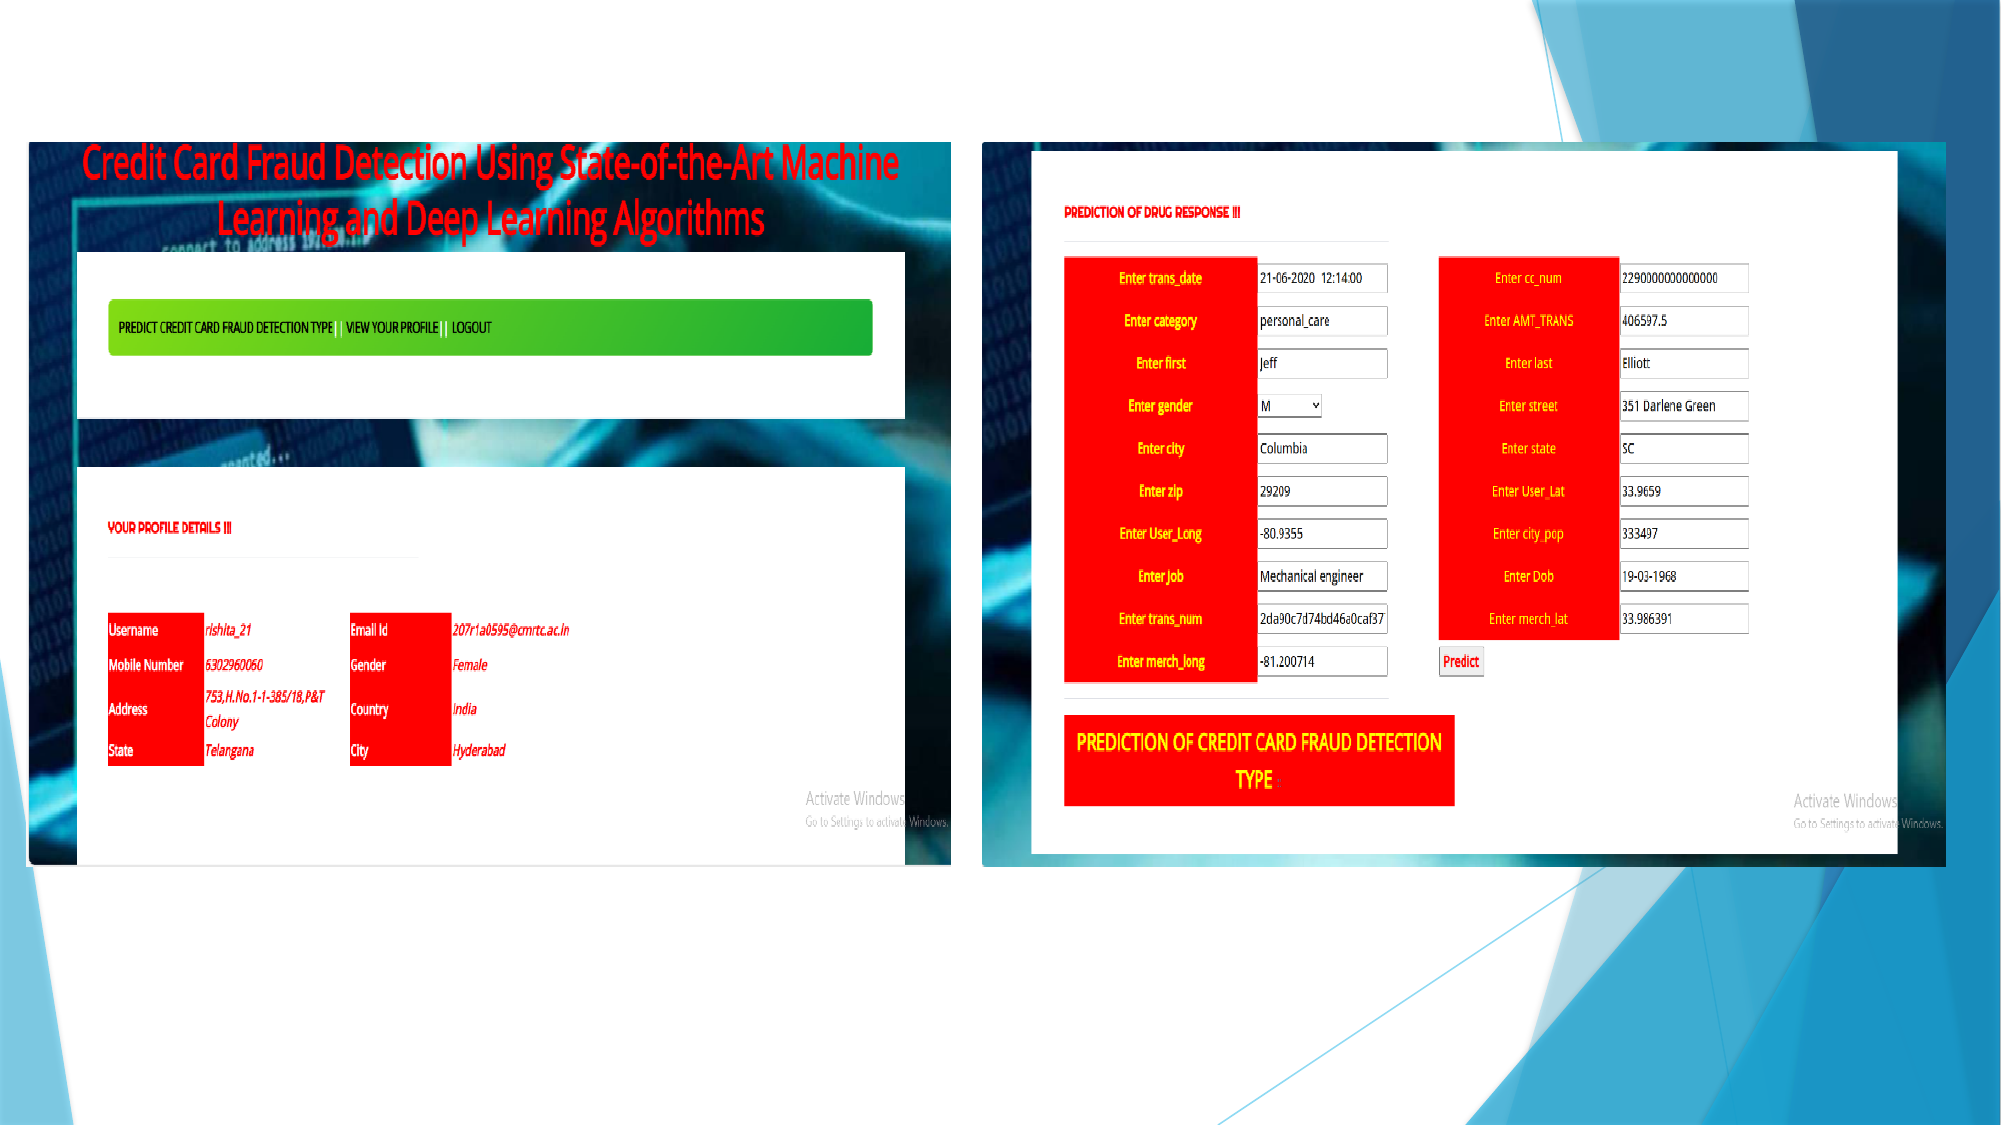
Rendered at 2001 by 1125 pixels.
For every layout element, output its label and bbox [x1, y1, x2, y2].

list [982, 142, 1947, 867]
list [26, 142, 951, 867]
